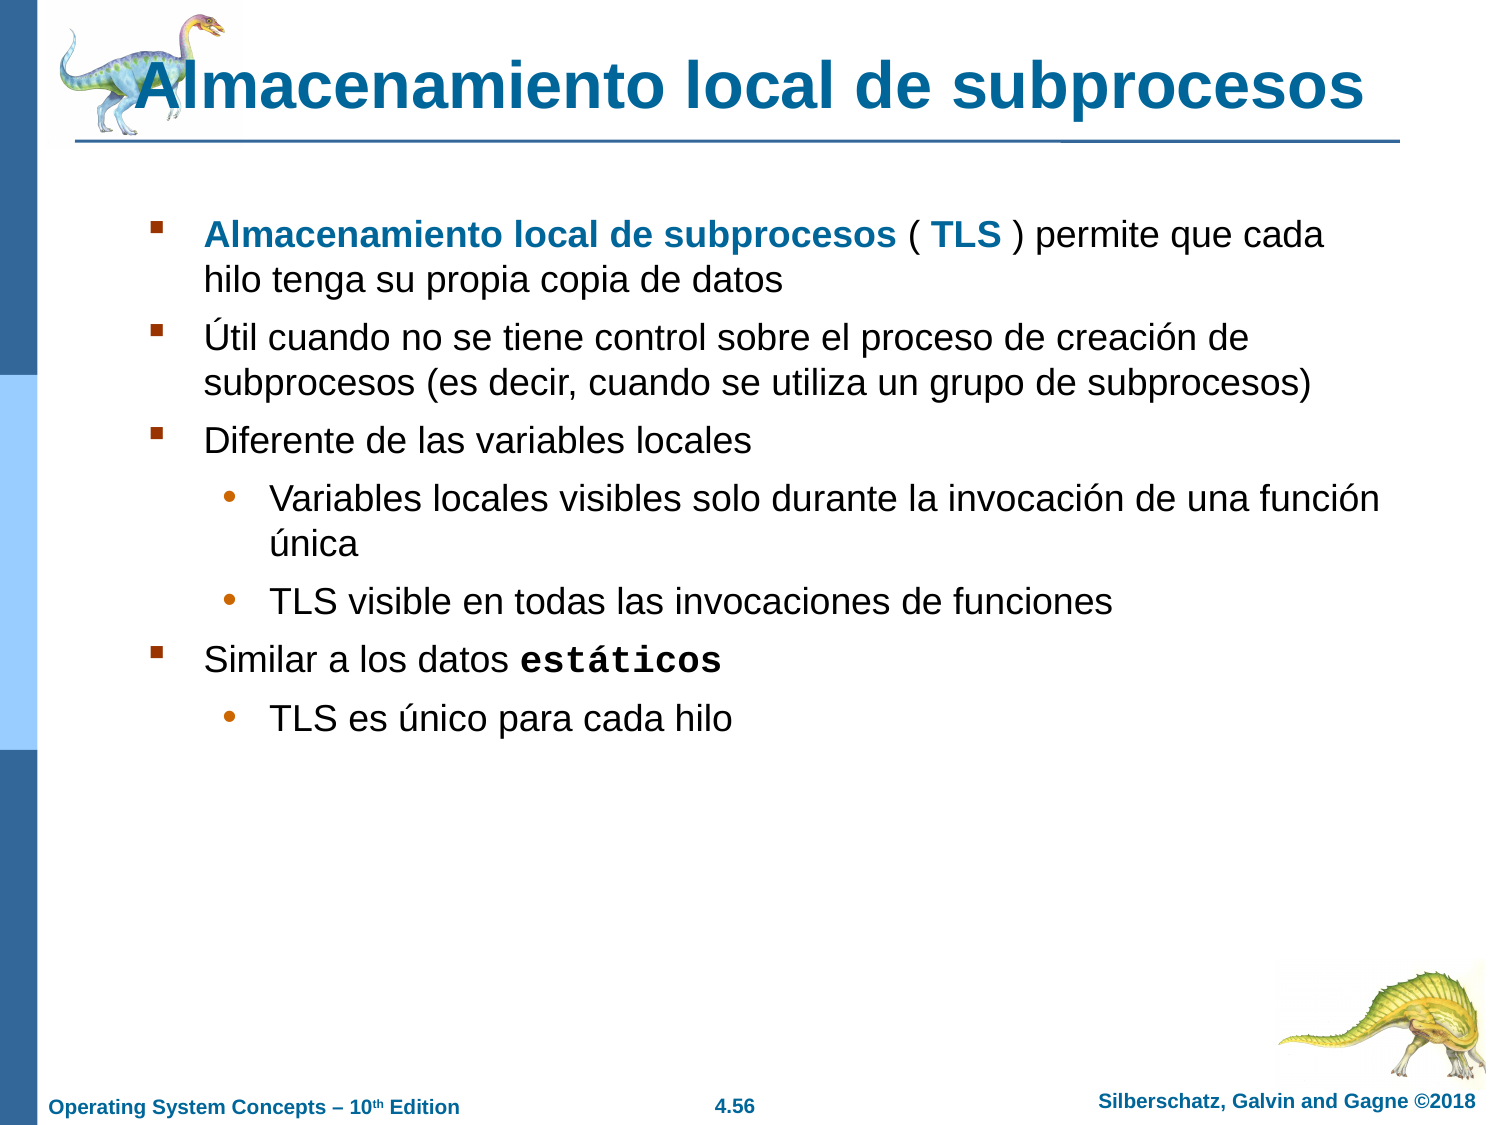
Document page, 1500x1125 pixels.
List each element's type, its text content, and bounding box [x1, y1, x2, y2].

title Almacenamiento local de subprocesos [75, 35, 1425, 130]
picture [1275, 959, 1486, 1090]
list Almacenamiento local de subprocesos ( TLS ) permite que cada hilo tenga su propia copia de datos Útil cuando no se tiene control sobre el proceso de creación de subprocesos (es decir, cuando se utiliza un grupo de subprocesos) Diferente de las variables locales Variables locales visibles solo durante la invocación de una función única TLS visible en todas las invocaciones de funciones Similar a los datos estáticos TLS es único para cada hilo [132, 202, 1407, 937]
picture [46, 0, 243, 149]
